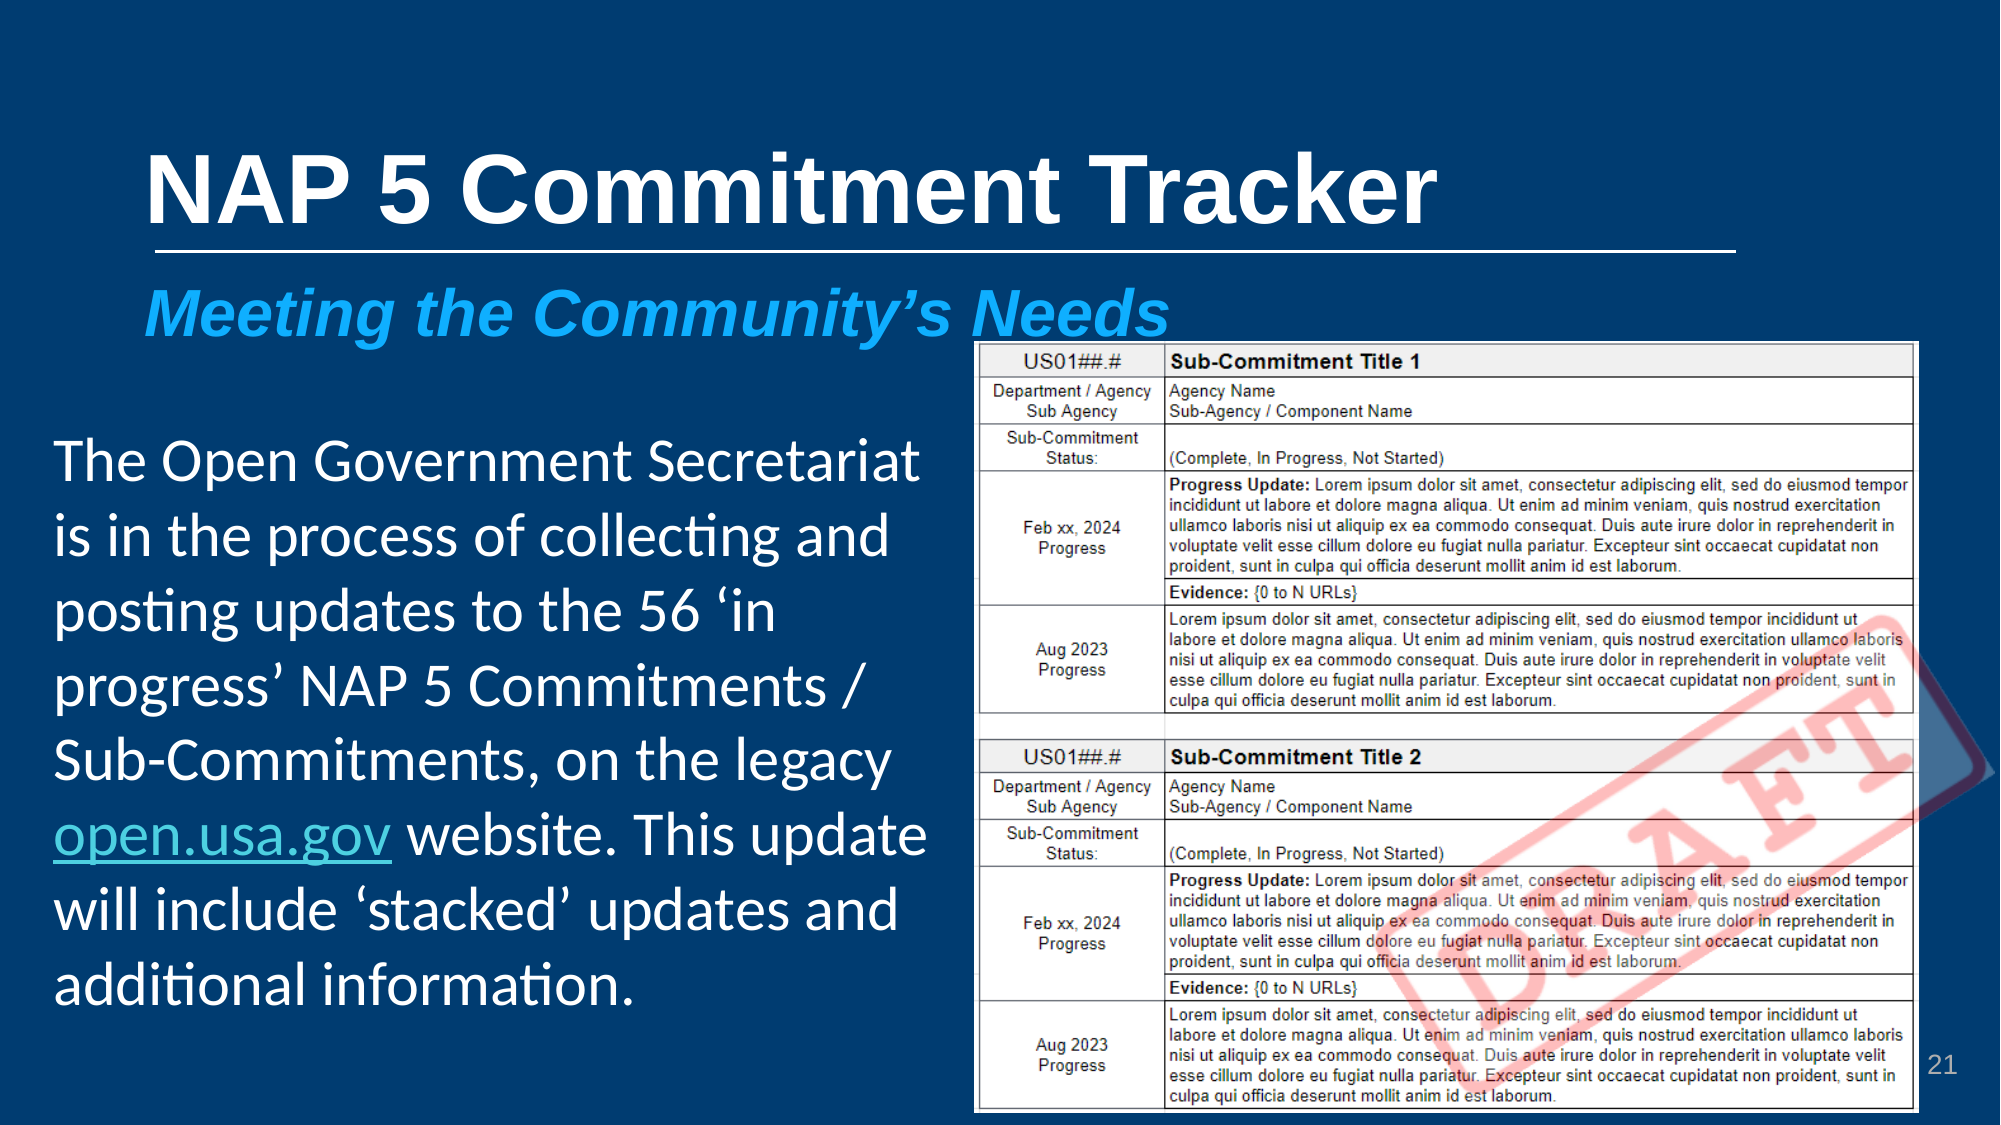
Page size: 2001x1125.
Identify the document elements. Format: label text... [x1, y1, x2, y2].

title NAP 5 Commitment Tracker [129, 65, 1793, 259]
subtitle Meeting the Community’s Needs [129, 242, 1737, 329]
picture [974, 340, 1990, 1113]
text_box The Open Government Secretariat is in the process of collecting and posting updates to the 56 ‘in progress’ NAP 5 Commitments / Sub-Commitments, on the legacy open.usa.gov website. This update will include ‘stacked’ updates and additional information. [38, 403, 969, 1050]
slide_number 21 [1923, 1019, 1974, 1106]
